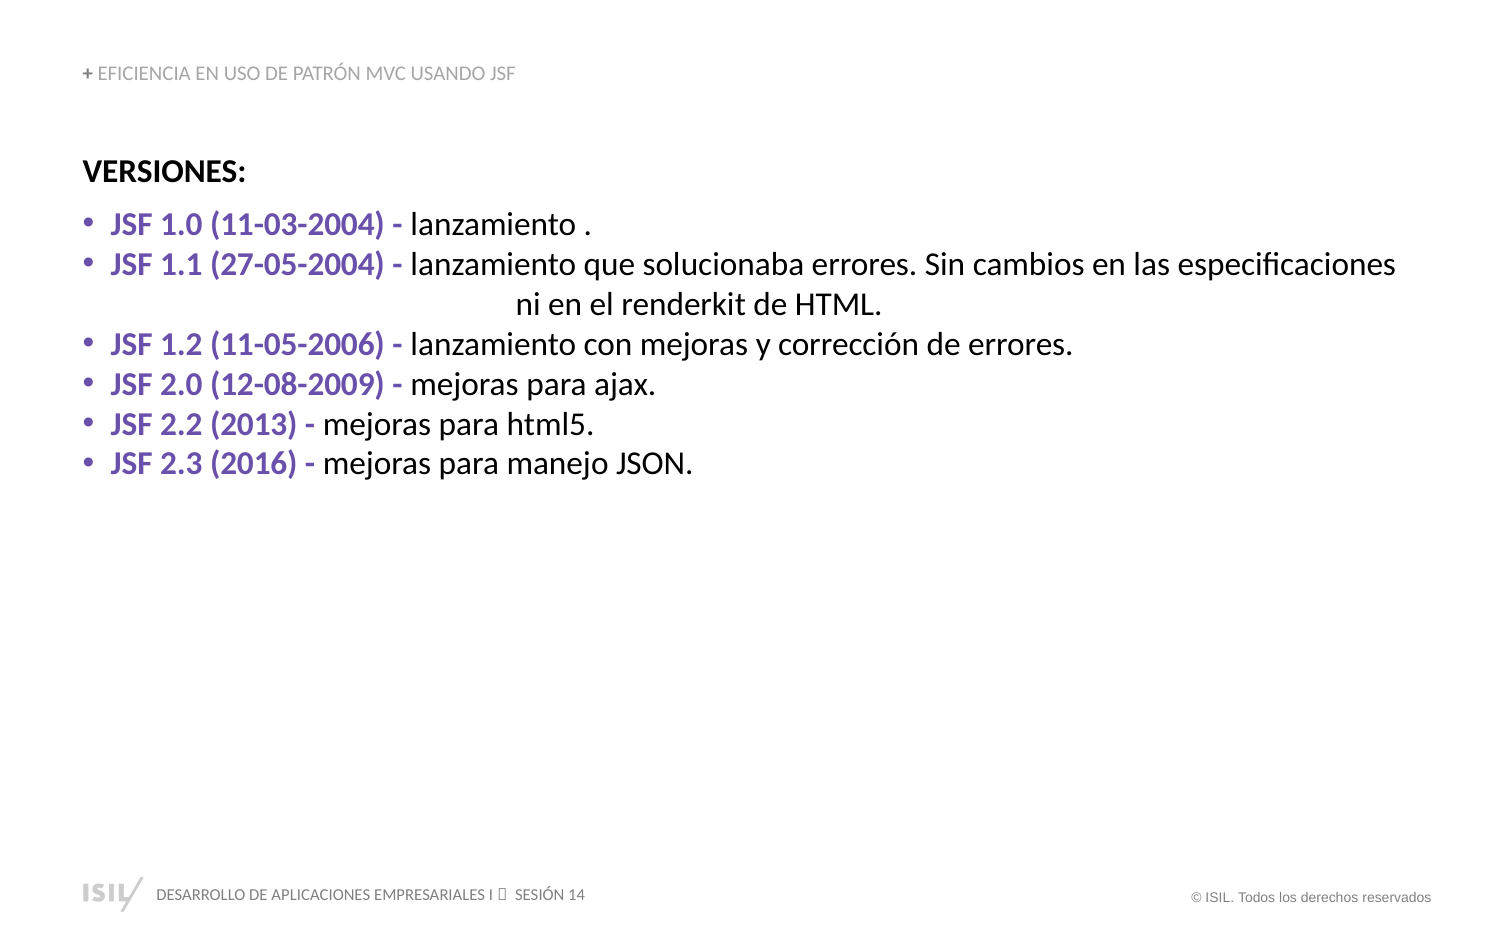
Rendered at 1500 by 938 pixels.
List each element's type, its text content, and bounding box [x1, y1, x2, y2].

text_box + EFICIENCIA EN USO DE PATRÓN MVC USANDO JSF [82, 61, 1026, 85]
text_box VERSIONES: JSF 1.0 (11-03-2004) - lanzamiento . JSF 1.1 (27-05-2004) - lanzamiento que solucionaba errores. Sin cambios en las especificaciones ni en el renderkit de HTML. JSF 1.2 (11-05-2006) - lanzamiento con mejoras y corrección de errores. JSF 2.0 (12-08-2009) - mejoras para ajax. JSF 2.2 (2013) - mejoras para html5. JSF 2.3 (2016) - mejoras para manejo JSON. [82, 149, 1424, 513]
